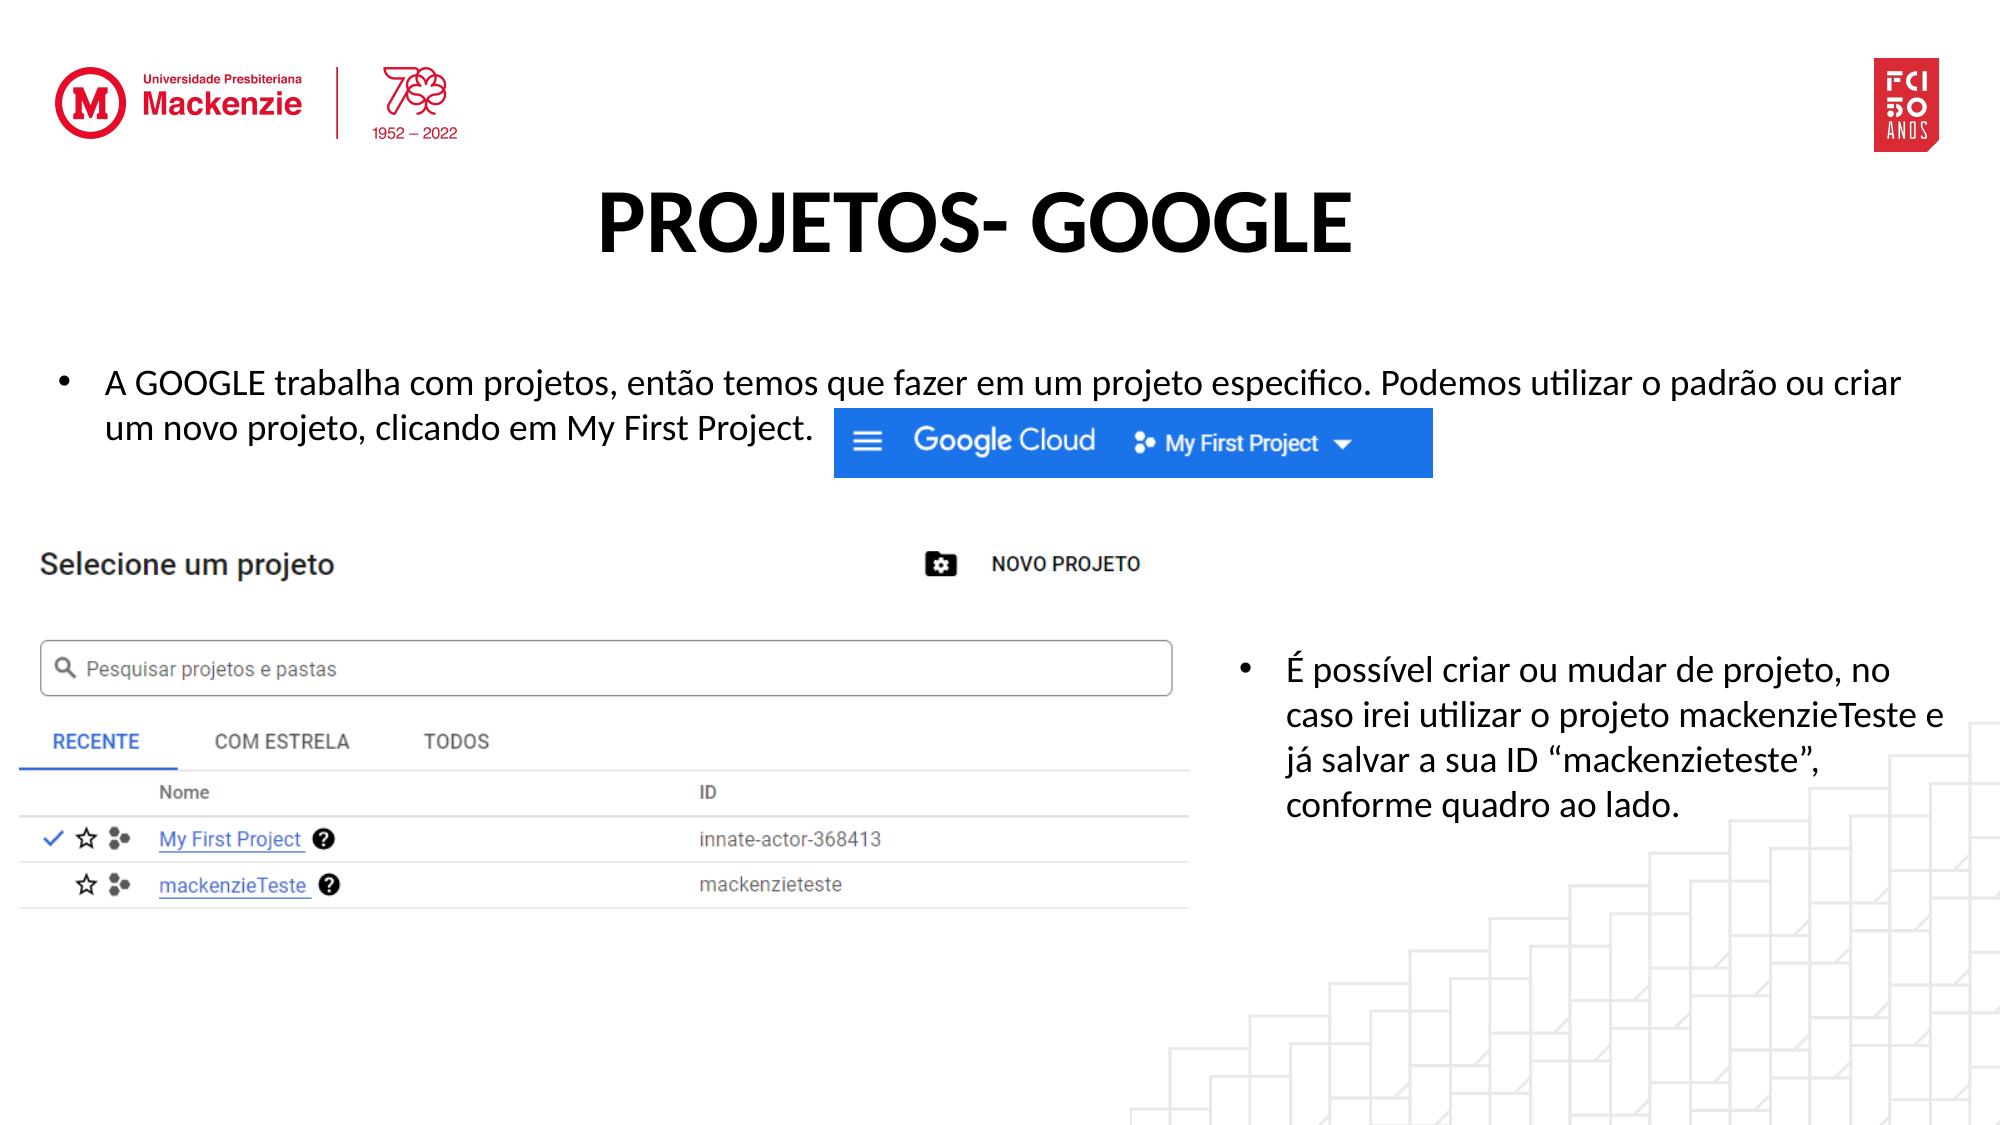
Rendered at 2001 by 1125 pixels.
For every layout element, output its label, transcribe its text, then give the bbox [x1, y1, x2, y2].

picture [19, 515, 1189, 934]
picture [55, 67, 362, 139]
text_box PROJETOS- GOOGLE [362, 42, 1591, 280]
text_box É possível criar ou mudar de projeto, no caso irei utilizar o projeto mackenzieTeste e já salvar a sua ID “mackenzieteste”, conforme quadro ao lado. [1224, 637, 1981, 832]
text_box A GOOGLE trabalha com projetos, então temos que fazer em um projeto especifico. Podemos utilizar o padrão ou criar um novo projeto, clicando em My First Project. [43, 350, 1934, 501]
picture [834, 408, 1433, 478]
